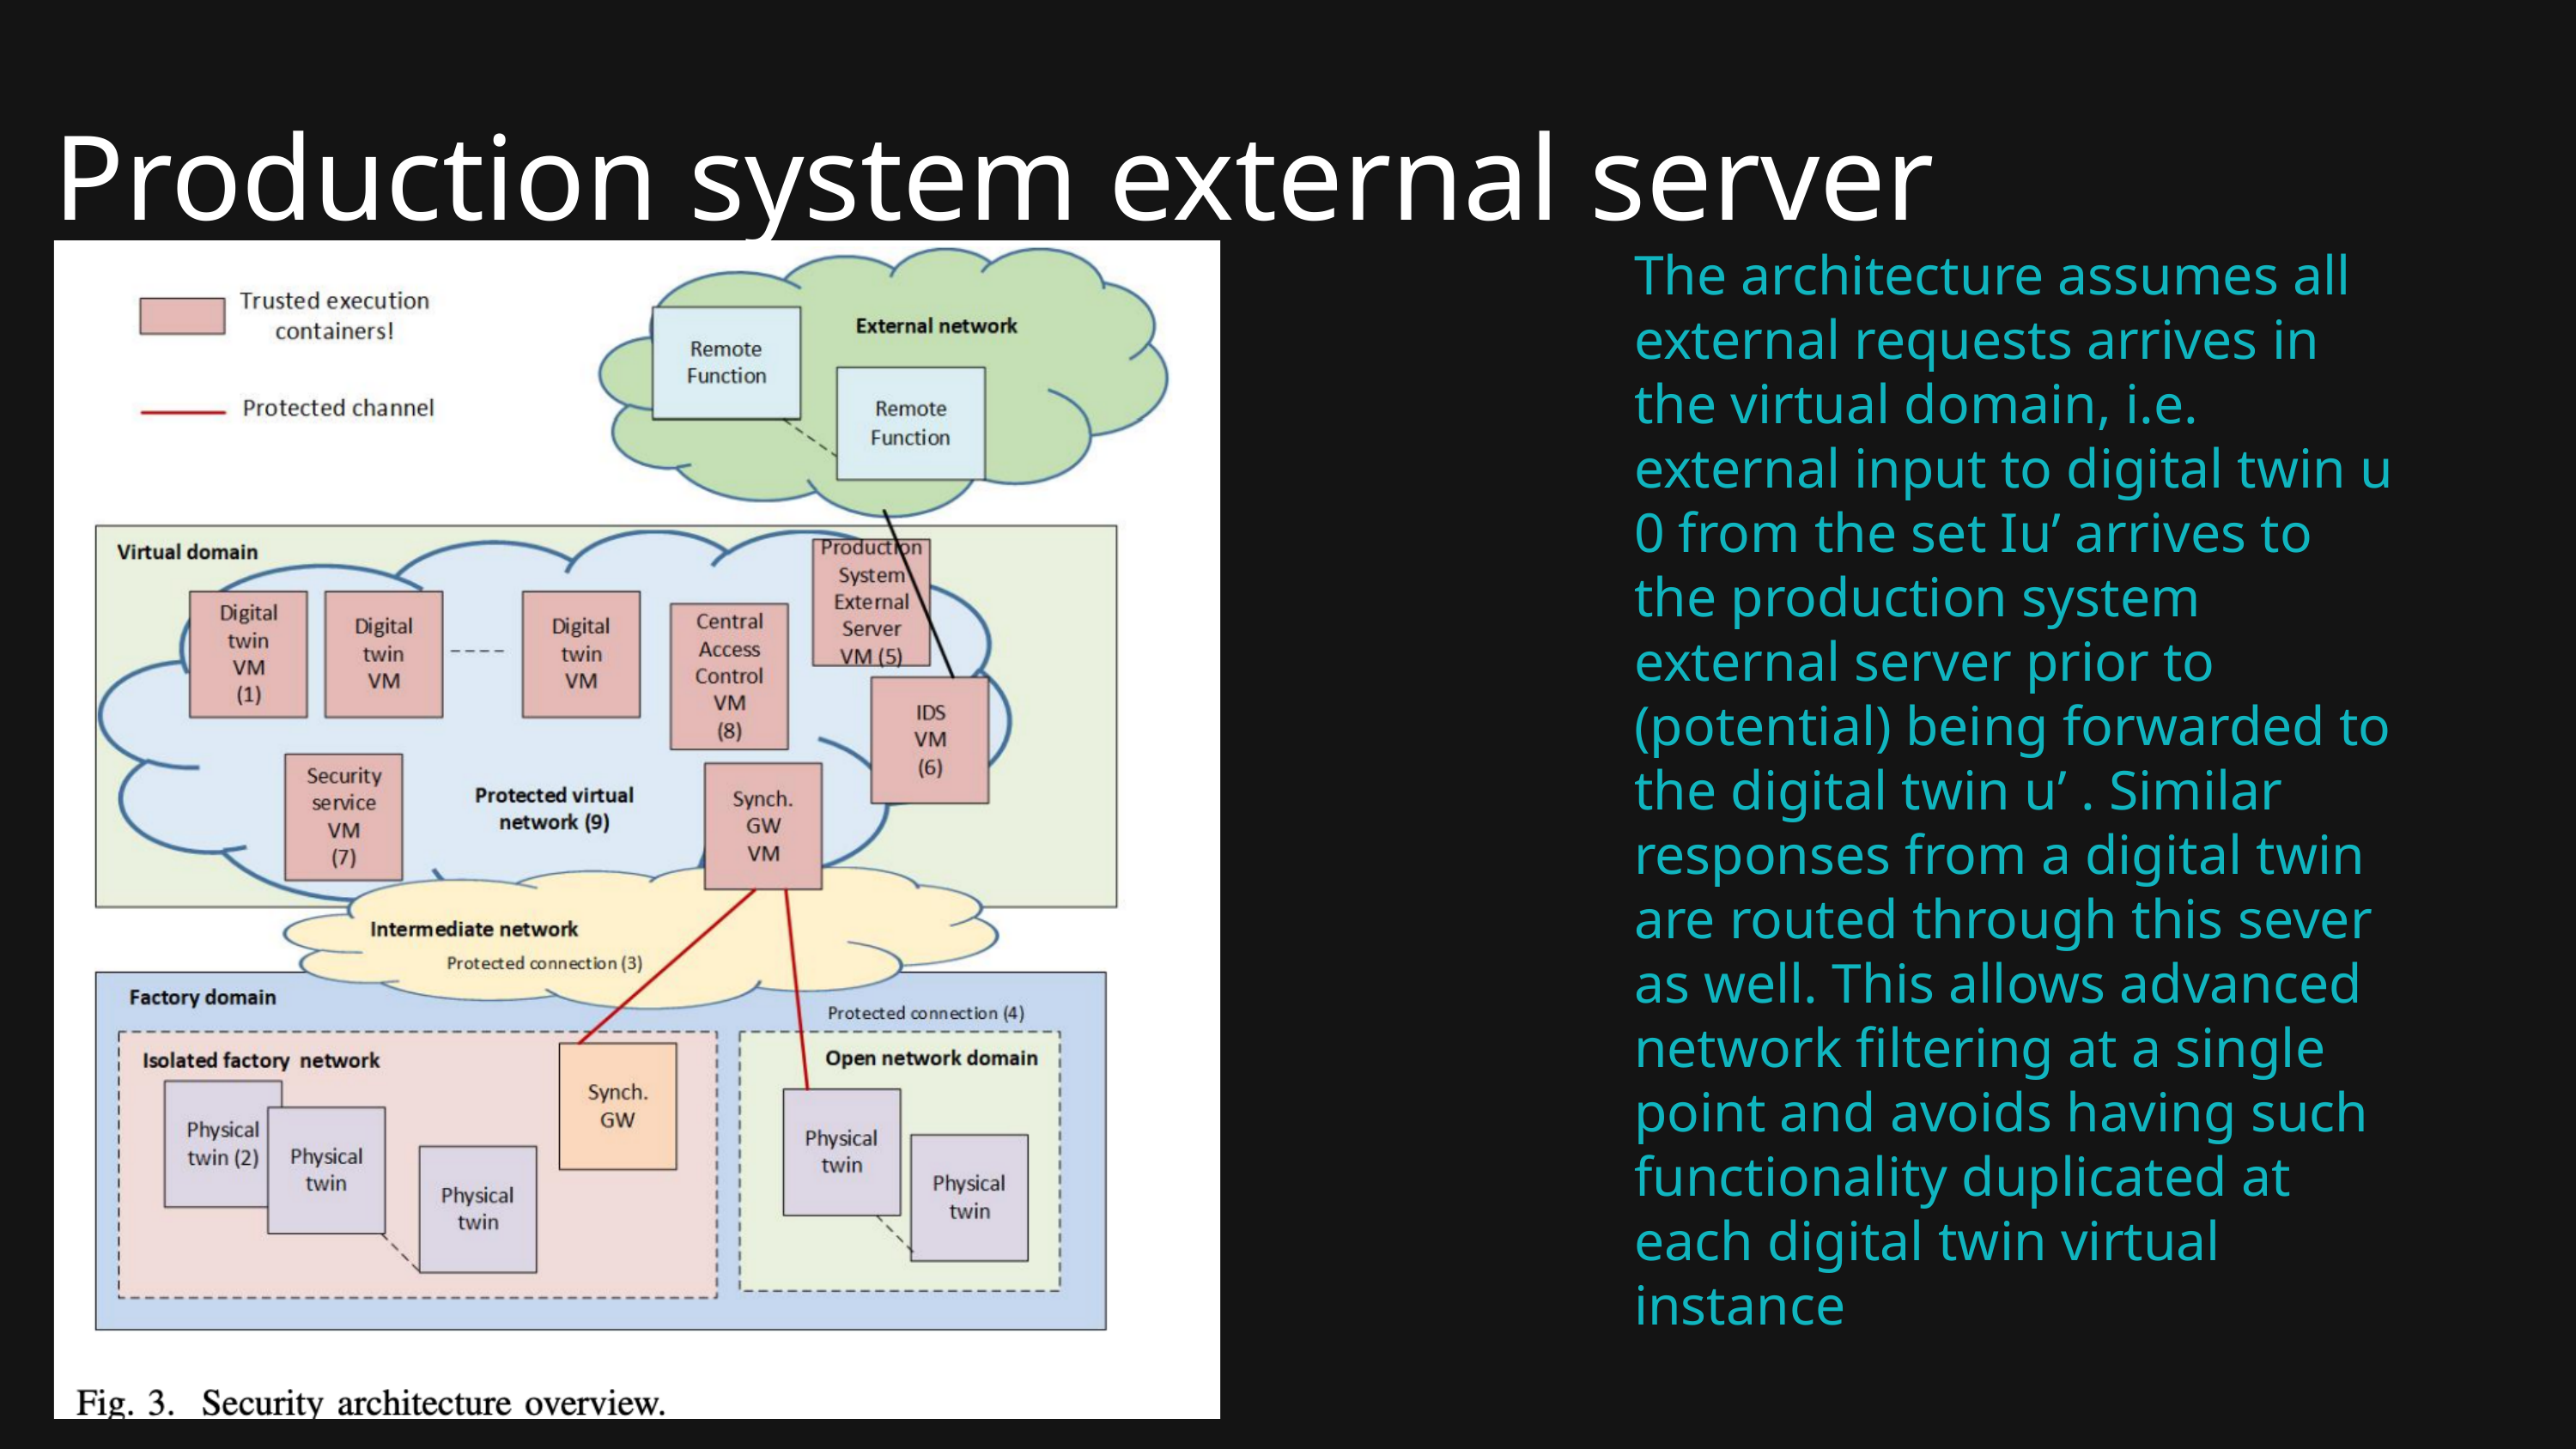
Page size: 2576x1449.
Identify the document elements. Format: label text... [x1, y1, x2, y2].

text_box [53, 240, 1221, 1419]
text_box Production system external server [53, 103, 2205, 244]
text_box The architecture assumes all external requests arrives in the virtual domain, i.e. external input to digital twin u 0 from the set Iu’ arrives to the production system external server prior to (potential) being forwarded to the digital twin u’ . Similar responses from a digital twin are routed through this sever as well. This allows advanced network filtering at a single point and avoids having such functionality duplicated at each digital twin virtual instance [1634, 240, 2405, 1336]
